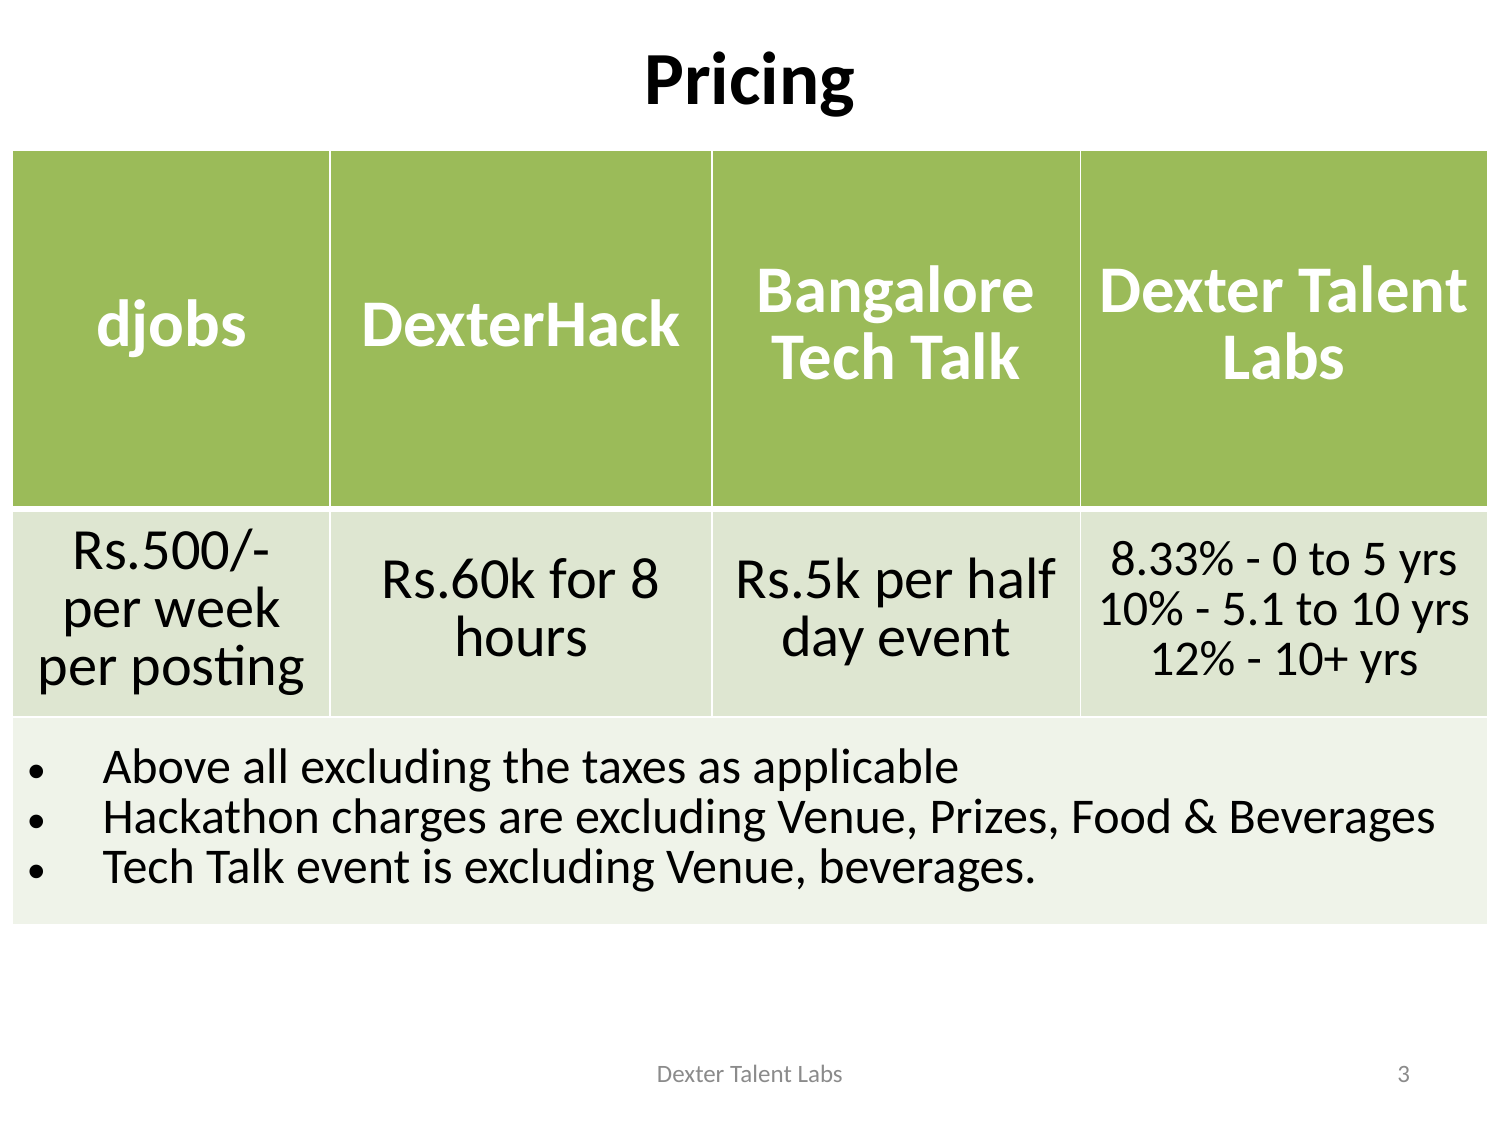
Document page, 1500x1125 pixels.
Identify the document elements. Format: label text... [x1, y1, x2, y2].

slide_number 3 [1074, 1042, 1425, 1103]
table_cell Rs.60k for 8 hours [331, 512, 711, 716]
table_header djobs [13, 151, 329, 506]
table_cell Rs.5k per half day event [713, 512, 1080, 716]
footer Dexter Talent Labs [512, 1042, 988, 1103]
table_cell Rs.500/- per week per posting [13, 512, 329, 716]
table_header Dexter Talent Labs [1081, 151, 1487, 506]
table_header Bangalore Tech Talk [713, 151, 1080, 506]
table_cell Above all excluding the taxes as applicable Hackathon charges are excluding Venue, Prizes, Food & Beverages Tech Talk event is excluding Venue, beverages. [13, 718, 1487, 924]
table_header DexterHack [331, 151, 711, 506]
title Pricing [75, 37, 1425, 113]
table_cell 8.33% - 0 to 5 yrs 10% - 5.1 to 10 yrs 12% - 10+ yrs [1081, 512, 1487, 716]
